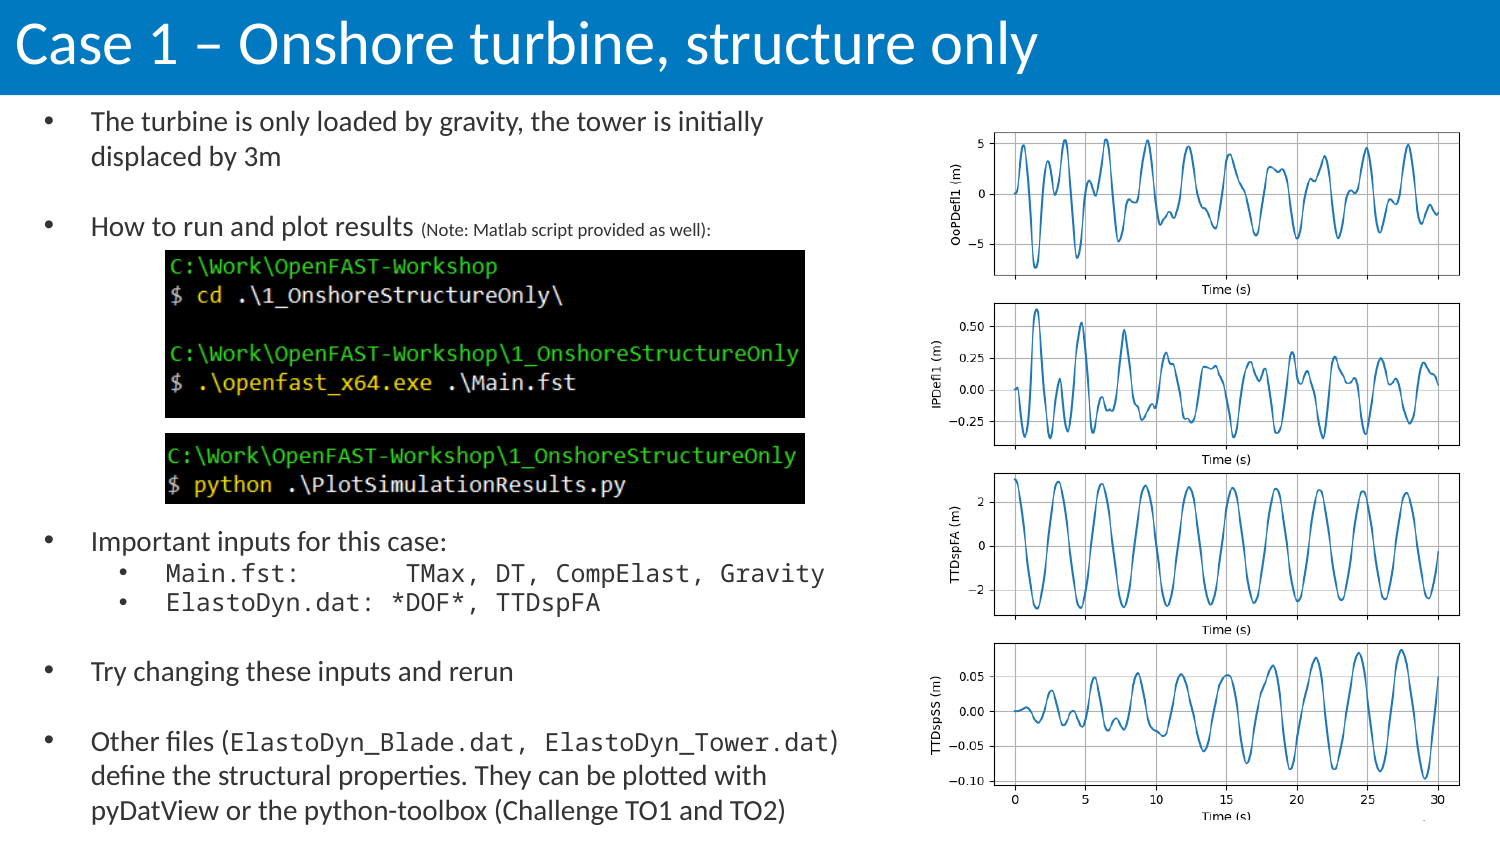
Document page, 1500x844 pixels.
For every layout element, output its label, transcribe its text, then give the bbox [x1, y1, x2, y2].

title Case 1 – Onshore turbine, structure only [0, 0, 1500, 96]
picture [925, 118, 1488, 820]
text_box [165, 250, 805, 505]
text_box The turbine is only loaded by gravity, the tower is initially displaced by 3m How to run and plot results (Note: Matlab script provided as well): Important inputs for this case: Main.fst: TMax, DT, CompElast, Gravity ElastoDyn.dat: *DOF*, TTDspFA Try changing these inputs and rerun Other files (ElastoDyn_Blade.dat, ElastoDyn_Tower.dat) define the structural properties. They can be plotted with pyDatView or the python-toolbox (Challenge TO1 and TO2) [29, 95, 897, 834]
